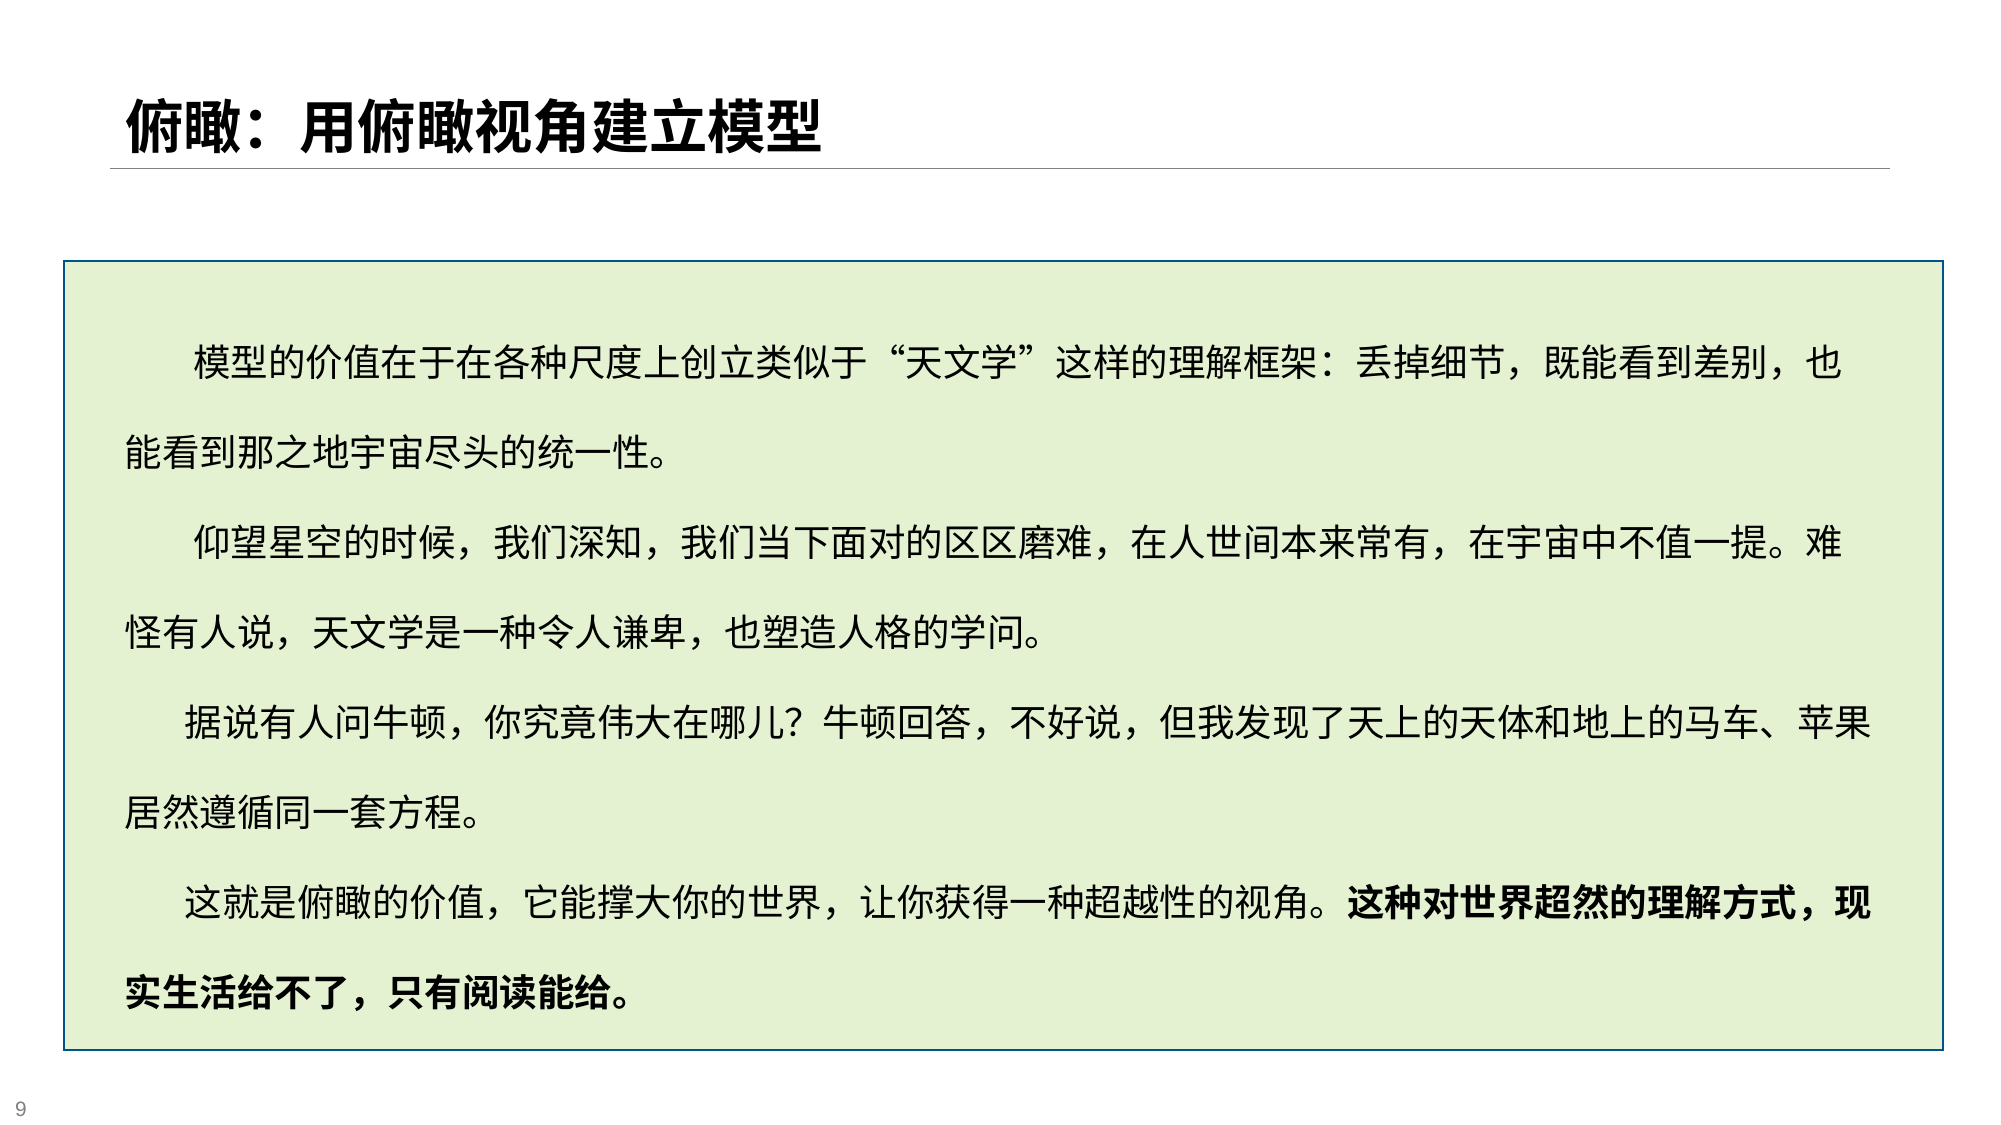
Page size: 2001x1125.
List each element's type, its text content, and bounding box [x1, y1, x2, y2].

title 俯瞰：用俯瞰视角建立模型 [109, 0, 1890, 169]
text_box 模型的价值在于在各种尺度上创立类似于“天文学”这样的理解框架：丢掉细节，既能看到差别，也能看到那之地宇宙尽头的统一性。 仰望星空的时候，我们深知，我们当下面对的区区磨难，在人世间本来常有，在宇宙中不值一提。难怪有人说，天文学是一种令人谦卑，也塑造人格的学问。 据说有人问牛顿，你究竟伟大在哪儿？牛顿回答，不好说，但我发现了天上的天体和地上的马车、苹果居然遵循同一套方程。 这就是俯瞰的价值，它能撑大你的世界，让你获得一种超越性的视角。这种对世界超然的理解方式，现实生活给不了，只有阅读能给。 [109, 286, 1890, 1022]
text_box [63, 260, 1944, 1051]
